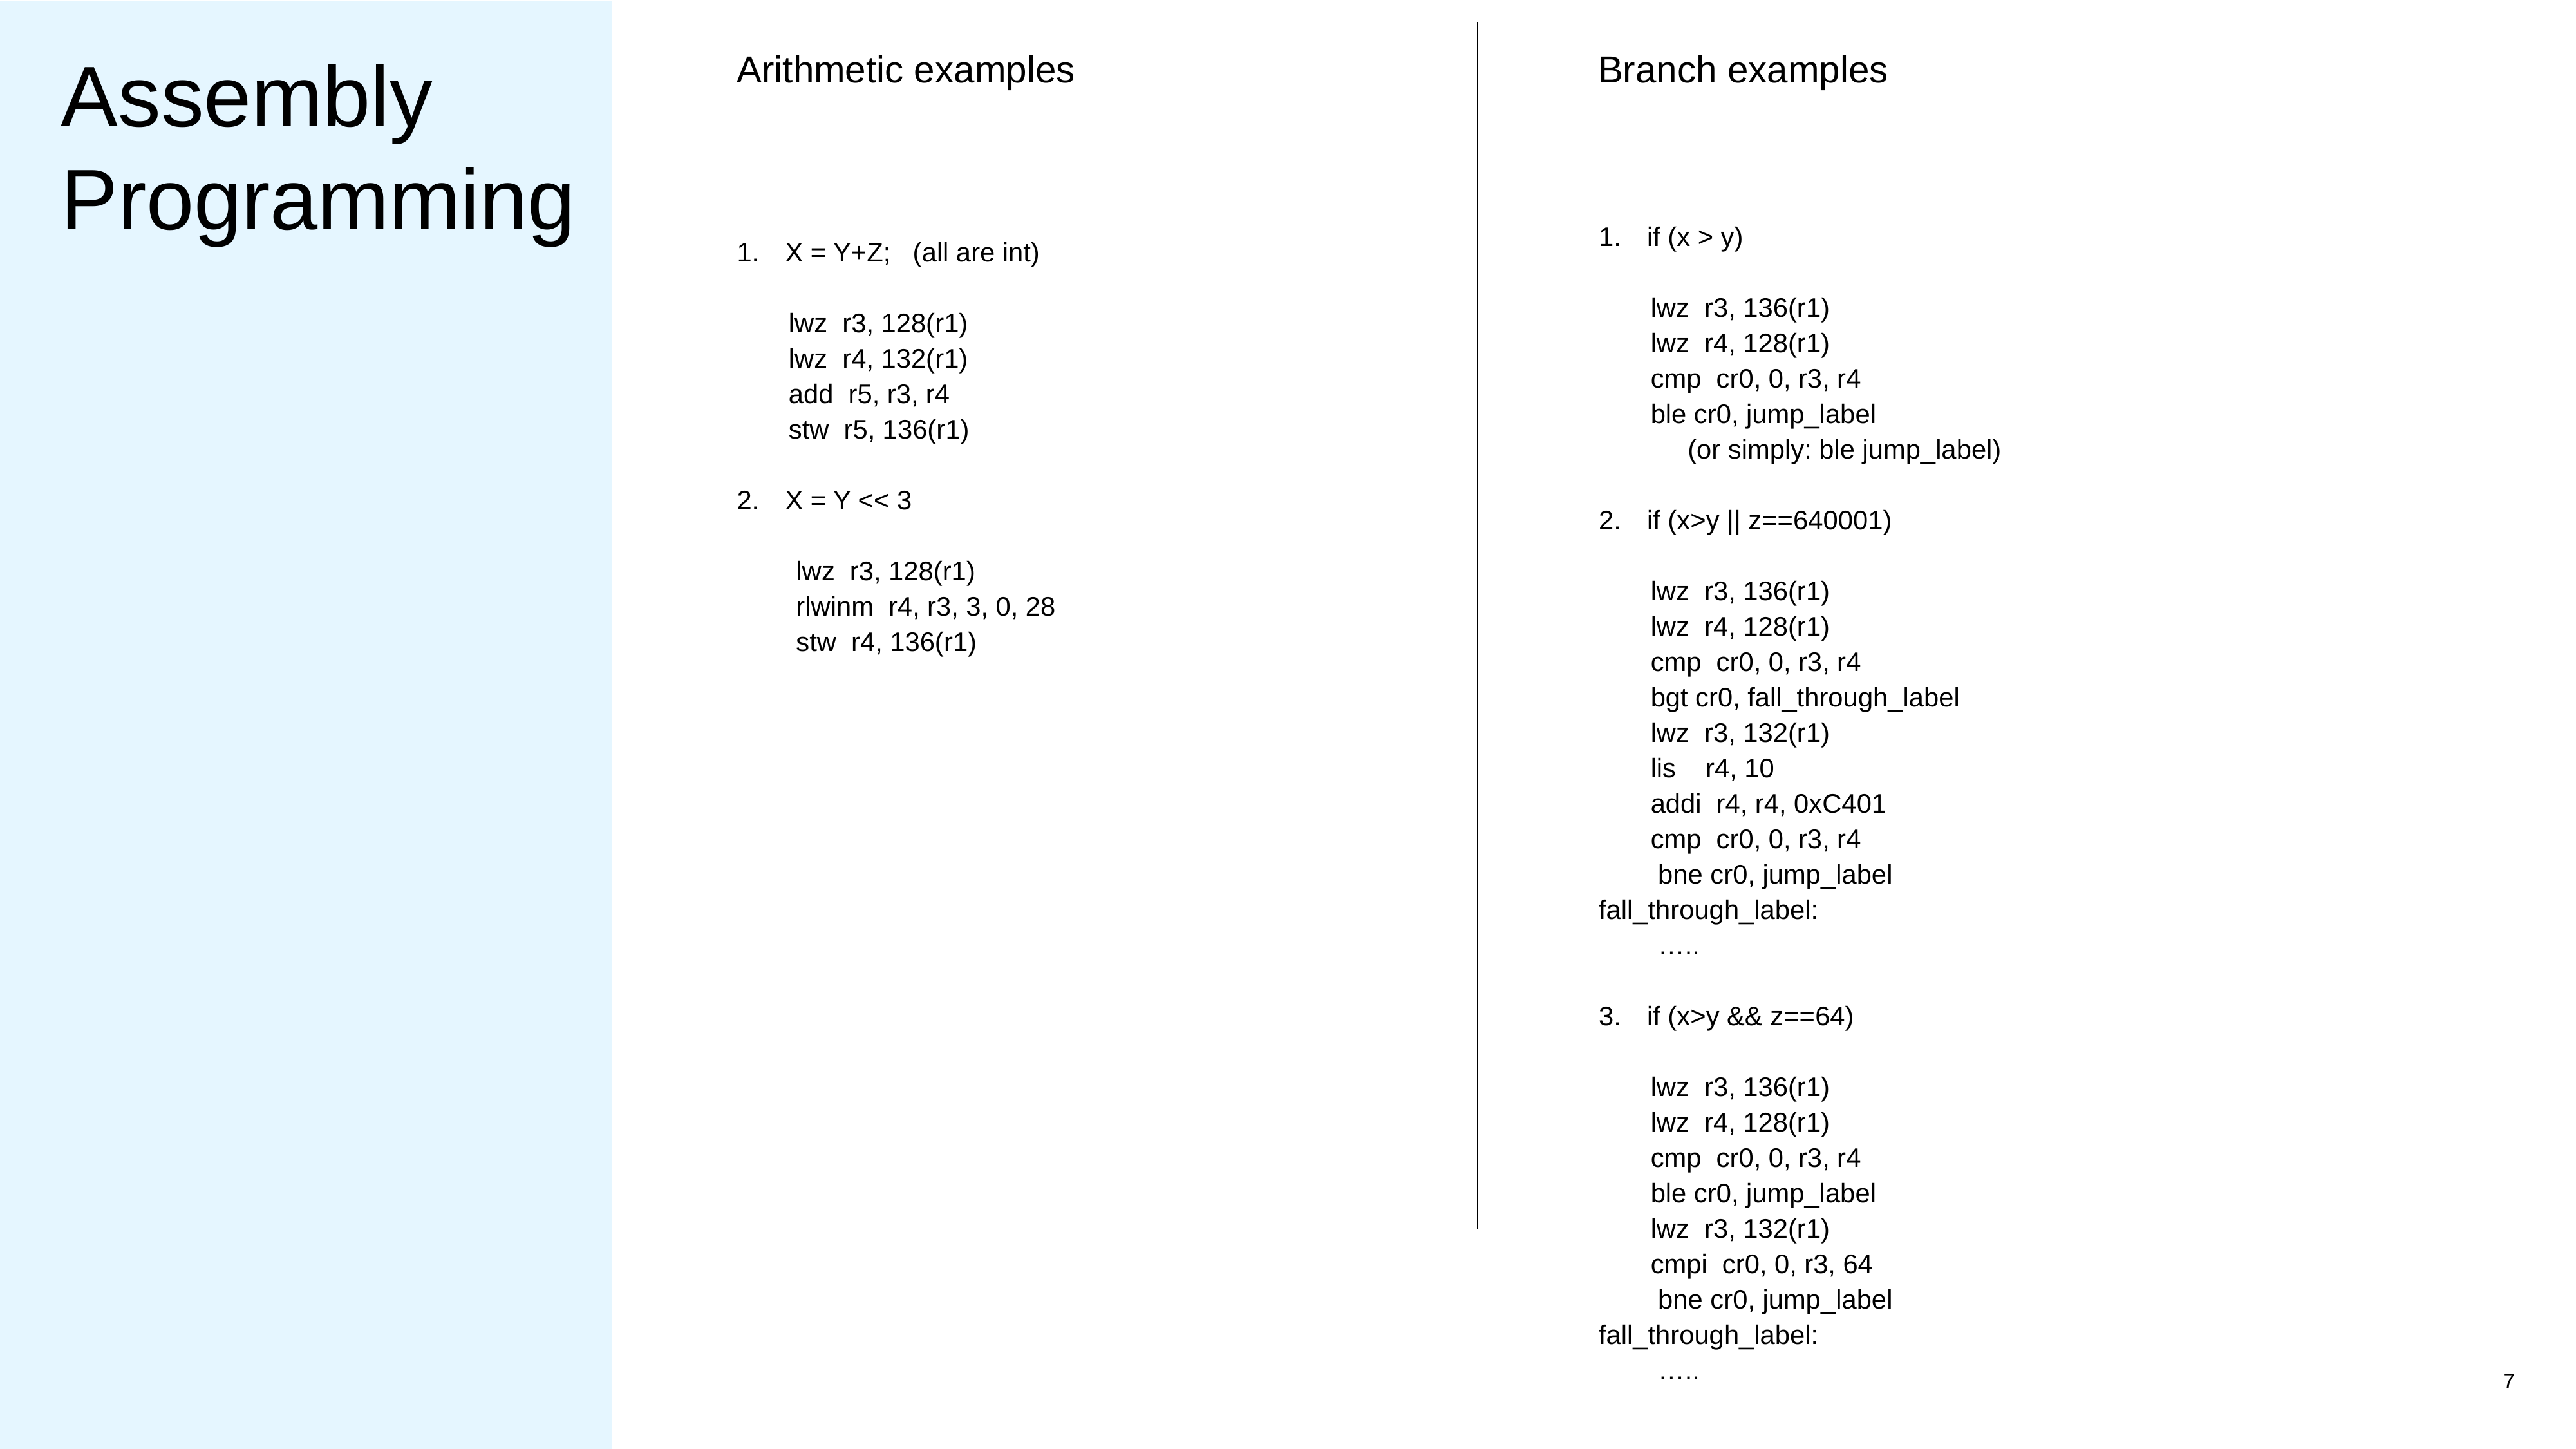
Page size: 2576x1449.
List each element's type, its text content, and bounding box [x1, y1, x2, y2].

slide_number 7 [2486, 1366, 2515, 1394]
list Arithmetic examples [736, 40, 1261, 202]
list Branch examples [1597, 40, 2123, 202]
text_box [0, 1, 613, 1449]
list X = Y+Z; (all are int) lwz r3, 128(r1) lwz r4, 132(r1) add r5, r3, r4 stw r5, 136(r1) X = Y << 3 lwz r3, 128(r1) rlwinm r4, r3, 3, 0, 28 stw r4, 136(r1) [736, 231, 1387, 715]
title Assembly Programming [60, 40, 1227, 524]
list if (x > y) lwz r3, 136(r1) lwz r4, 128(r1) cmp cr0, 0, r3, r4 ble cr0, jump_label (or simply: ble jump_label) if (x>y || z==640001) lwz r3, 136(r1) lwz r4, 128(r1) cmp cr0, 0, r3, r4 bgt cr0, fall_through_label lwz r3, 132(r1) lis r4, 10 addi r4, r4, 0xC401 cmp cr0, 0, r3, r4 bne cr0, jump_label fall_through_label: ….. if (x>y && z==64) lwz r3, 136(r1) lwz r4, 128(r1) cmp cr0, 0, r3, r4 ble cr0, jump_label lwz r3, 132(r1) cmpi cr0, 0, r3, 64 bne cr0, jump_label fall_through_label: ….. [1598, 216, 2123, 1449]
